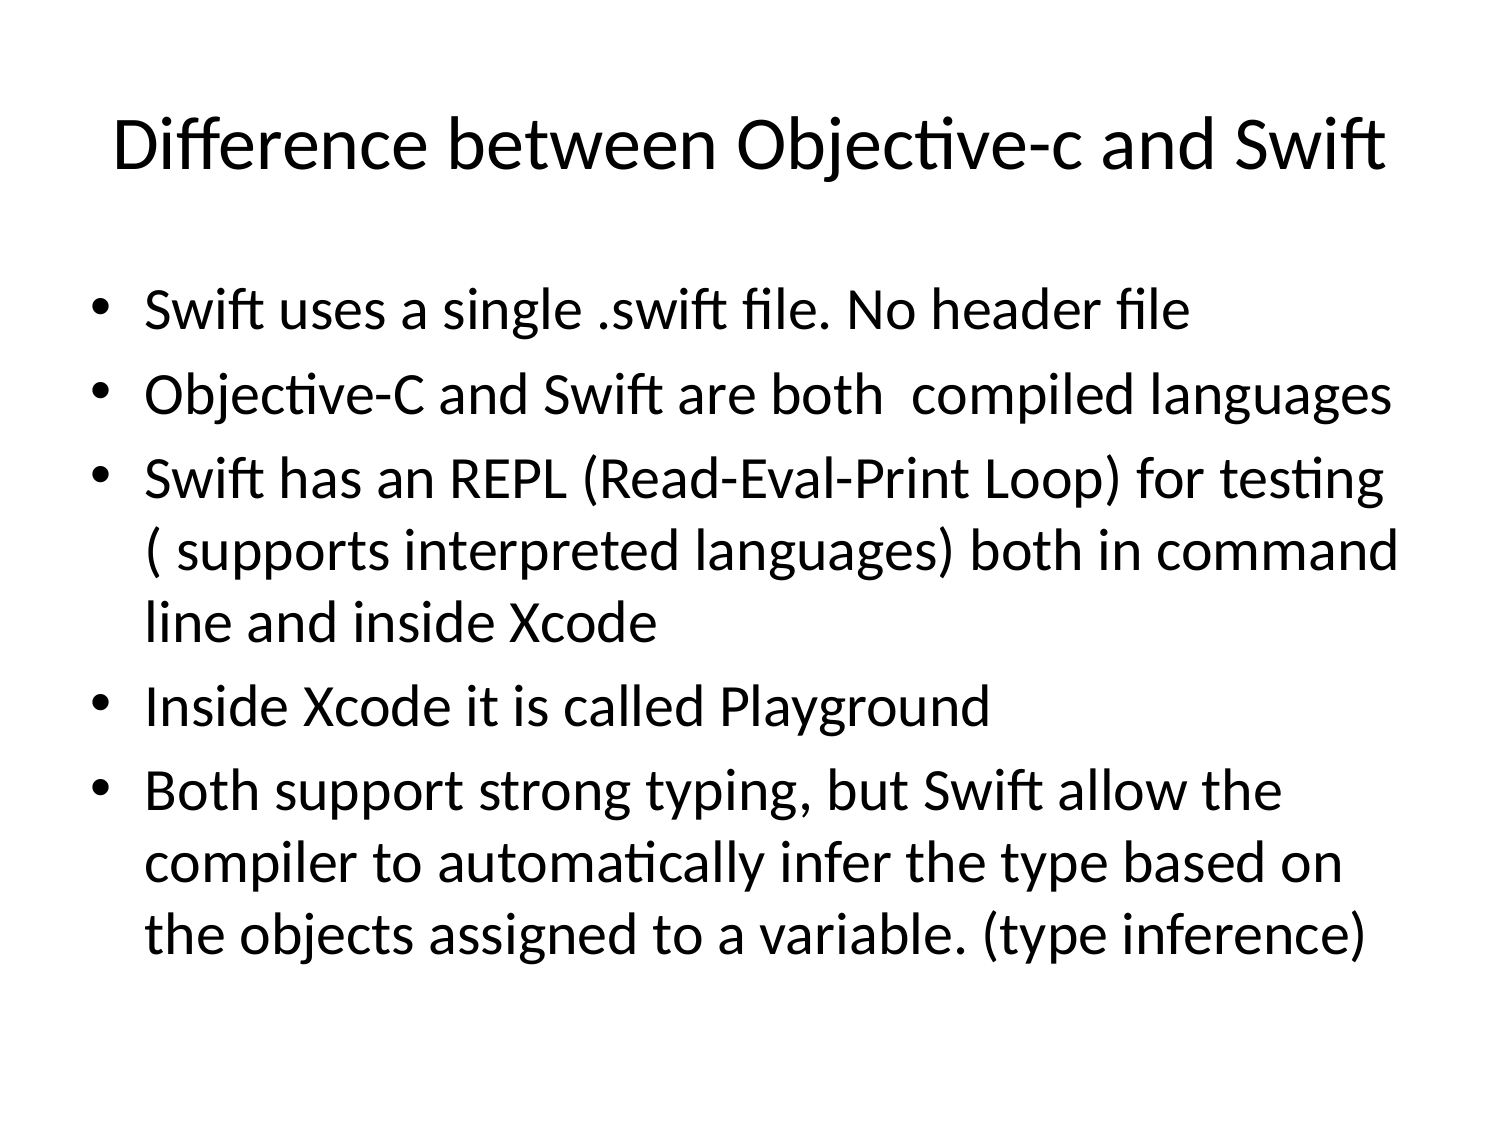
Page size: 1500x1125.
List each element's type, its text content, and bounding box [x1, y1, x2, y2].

title Difference between Objective-c and Swift [75, 45, 1425, 233]
list Swift uses a single .swift file. No header file Objective-C and Swift are both compiled languages Swift has an REPL (Read-Eval-Print Loop) for testing ( supports interpreted languages) both in command line and inside Xcode Inside Xcode it is called Playground Both support strong typing, but Swift allow the compiler to automatically infer the type based on the objects assigned to a variable. (type inference) [75, 262, 1425, 1005]
